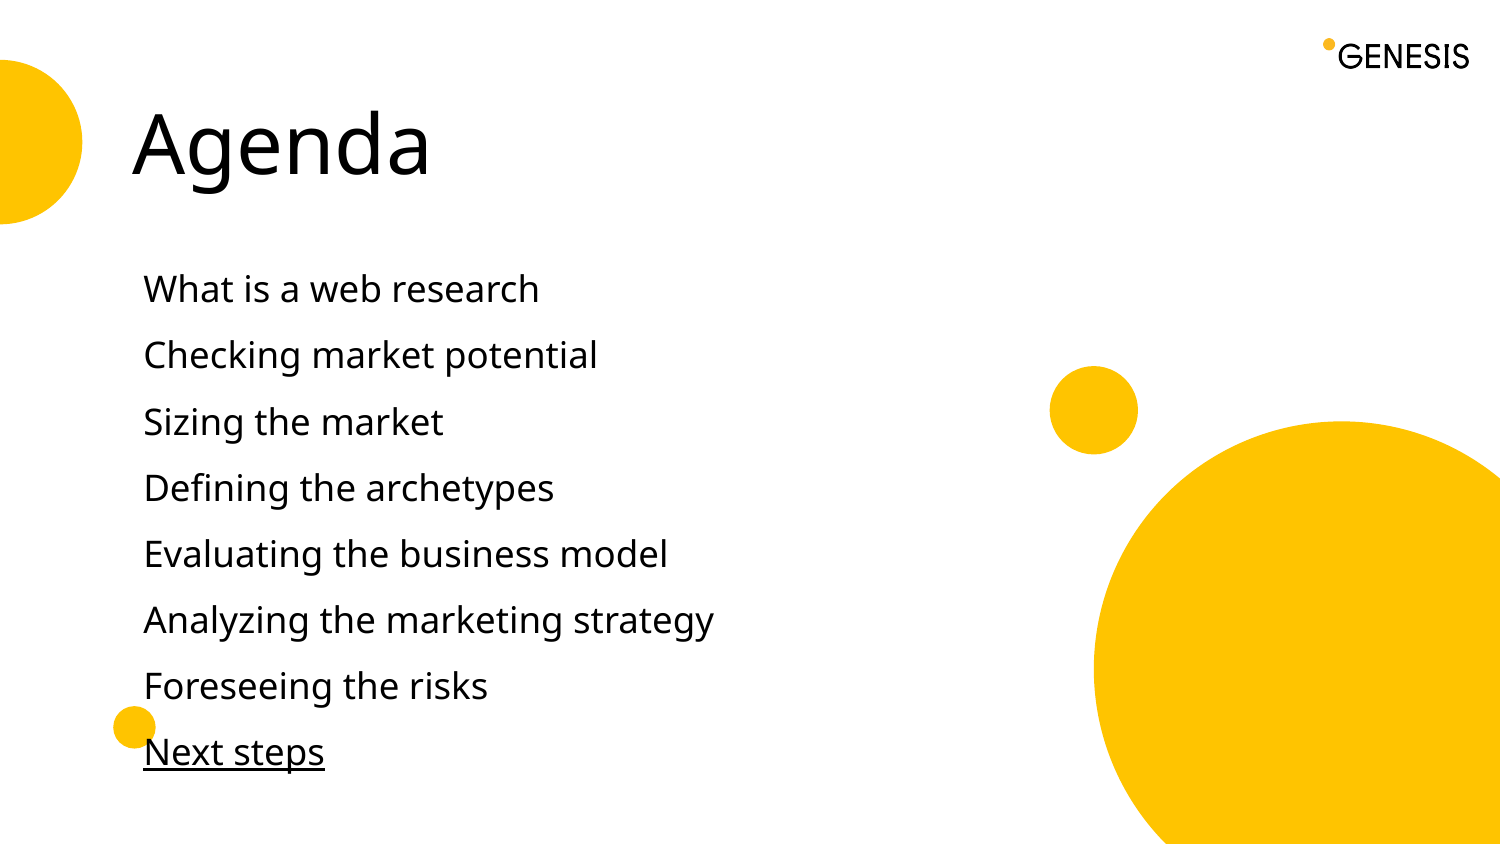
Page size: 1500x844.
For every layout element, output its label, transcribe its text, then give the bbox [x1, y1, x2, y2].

text_box [0, 59, 83, 225]
text_box Agenda [116, 76, 542, 171]
text_box [1093, 421, 1500, 844]
text_box [113, 707, 128, 748]
picture [1323, 38, 1469, 69]
text_box What is a web research Checking market potential Sizing the market Defining the archetypes Evaluating the business model Analyzing the marketing strategy Foreseeing the risks Next steps [128, 229, 797, 790]
text_box [1049, 366, 1138, 455]
